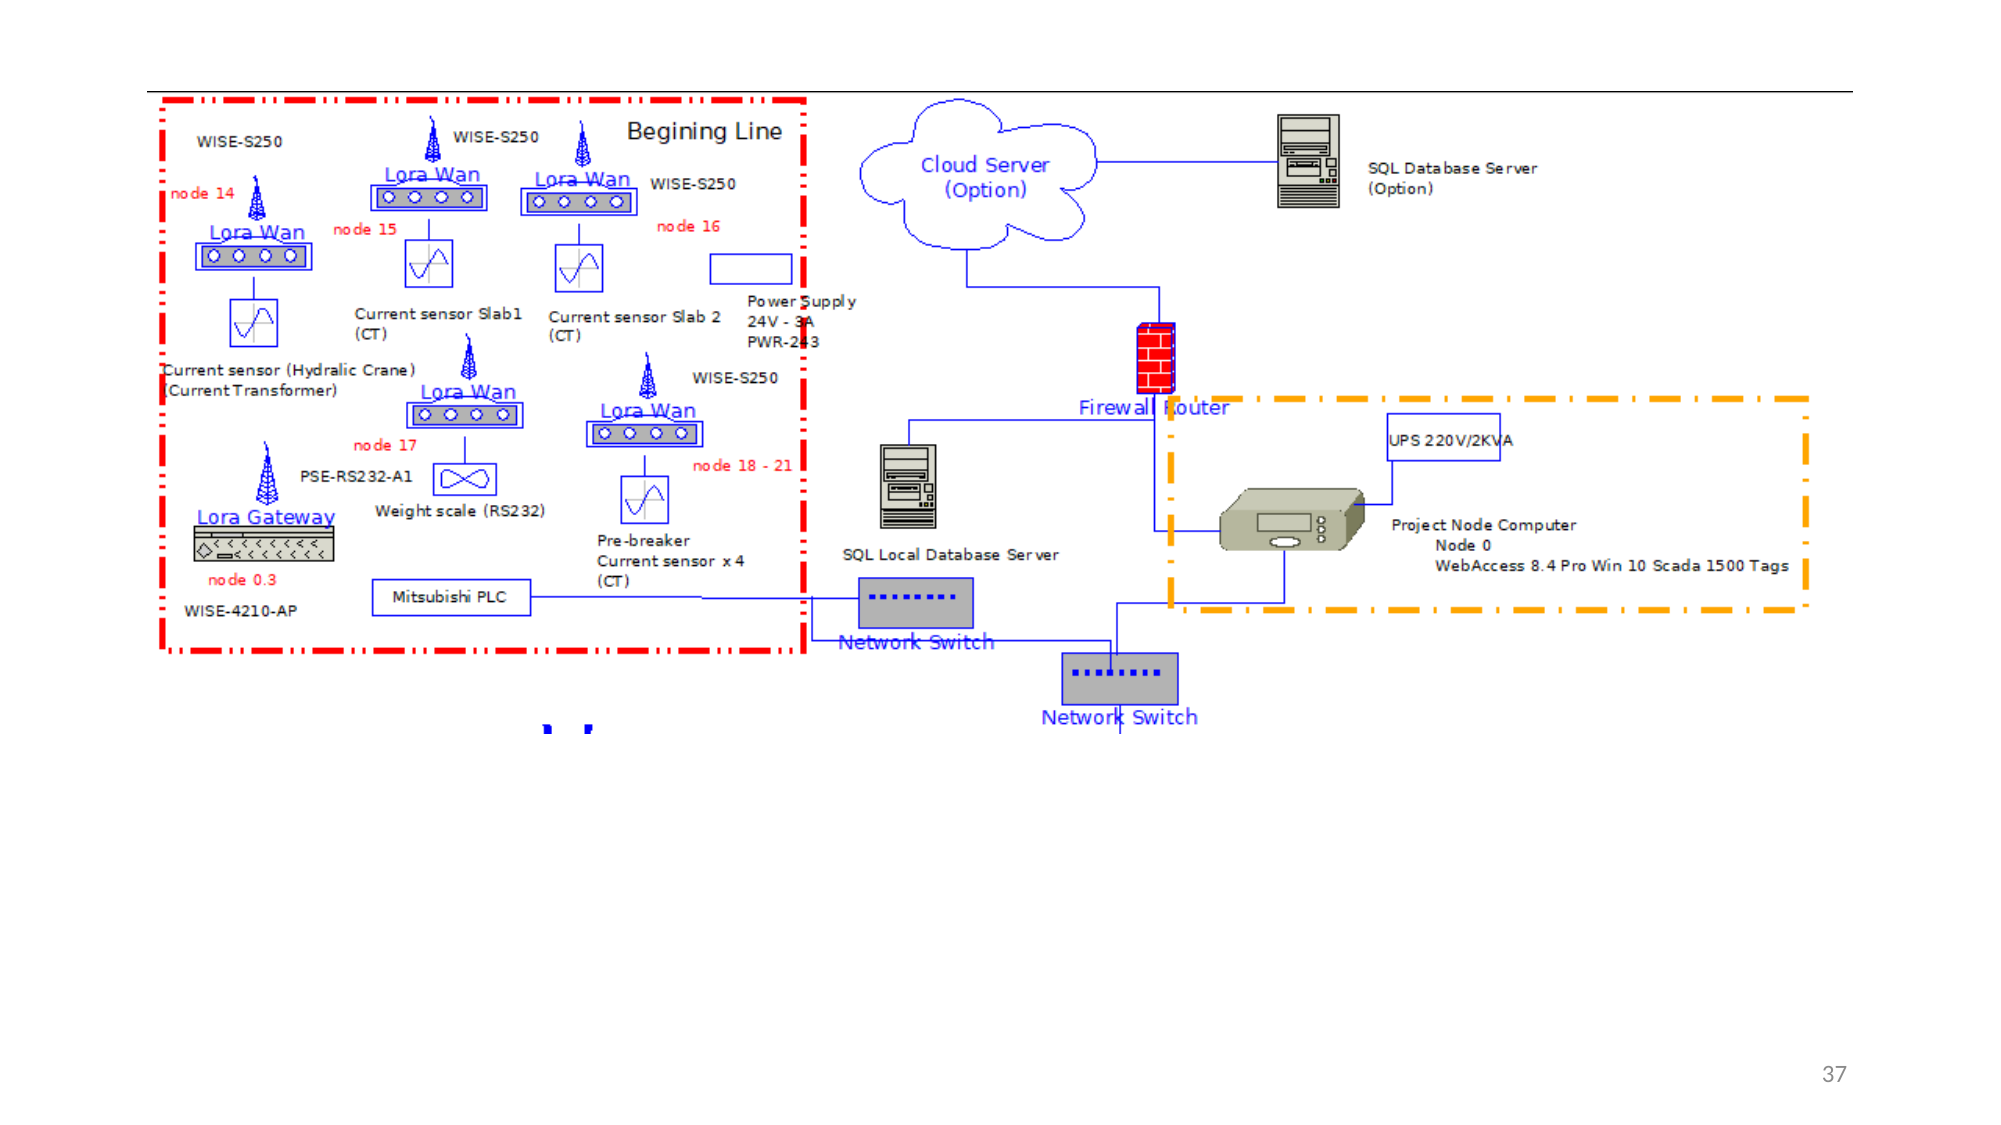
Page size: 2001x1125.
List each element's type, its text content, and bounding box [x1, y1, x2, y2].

picture [147, 91, 1853, 734]
slide_number 37 [1412, 1042, 1863, 1103]
